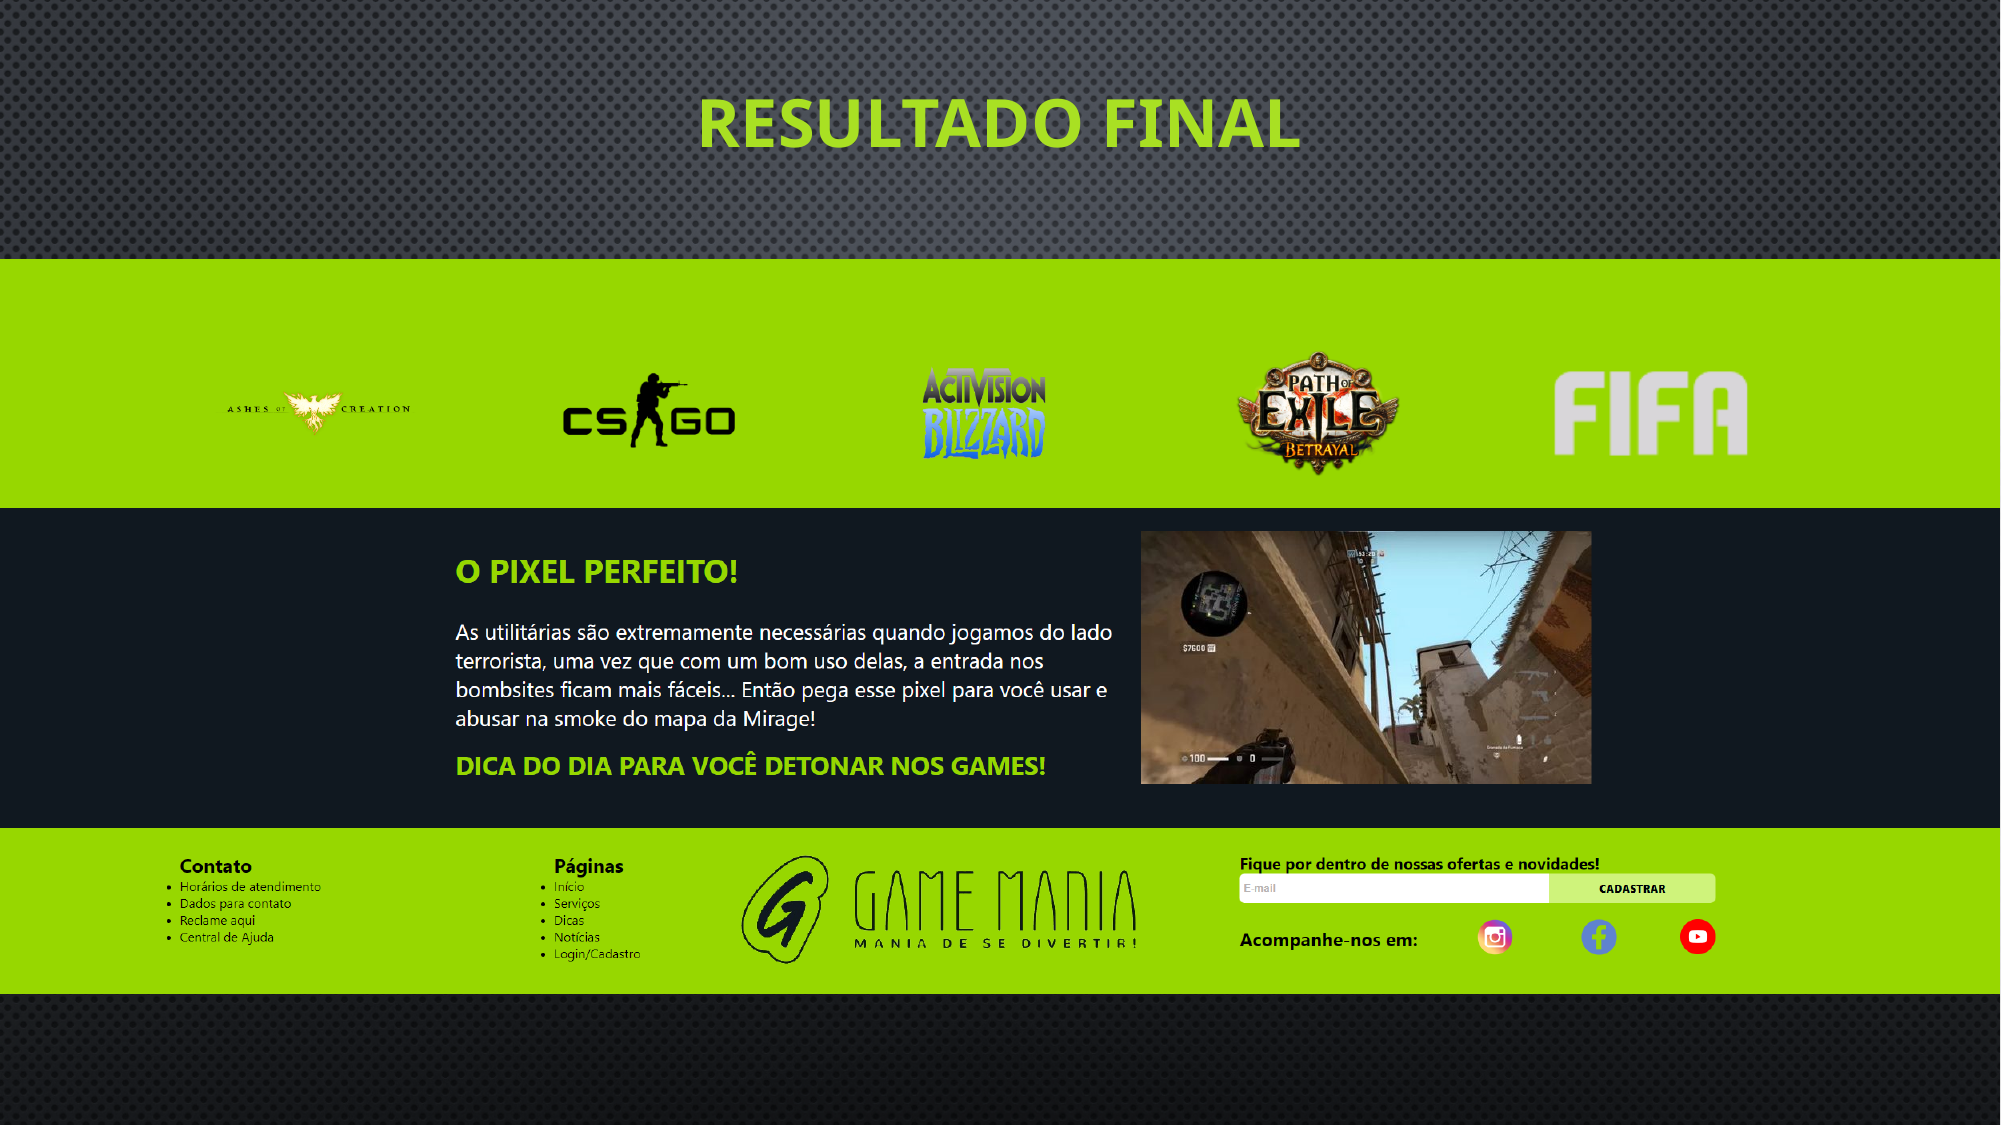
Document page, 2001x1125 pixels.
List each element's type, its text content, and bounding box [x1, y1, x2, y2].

title Resultado final [606, 37, 1394, 205]
picture [0, 258, 2000, 994]
